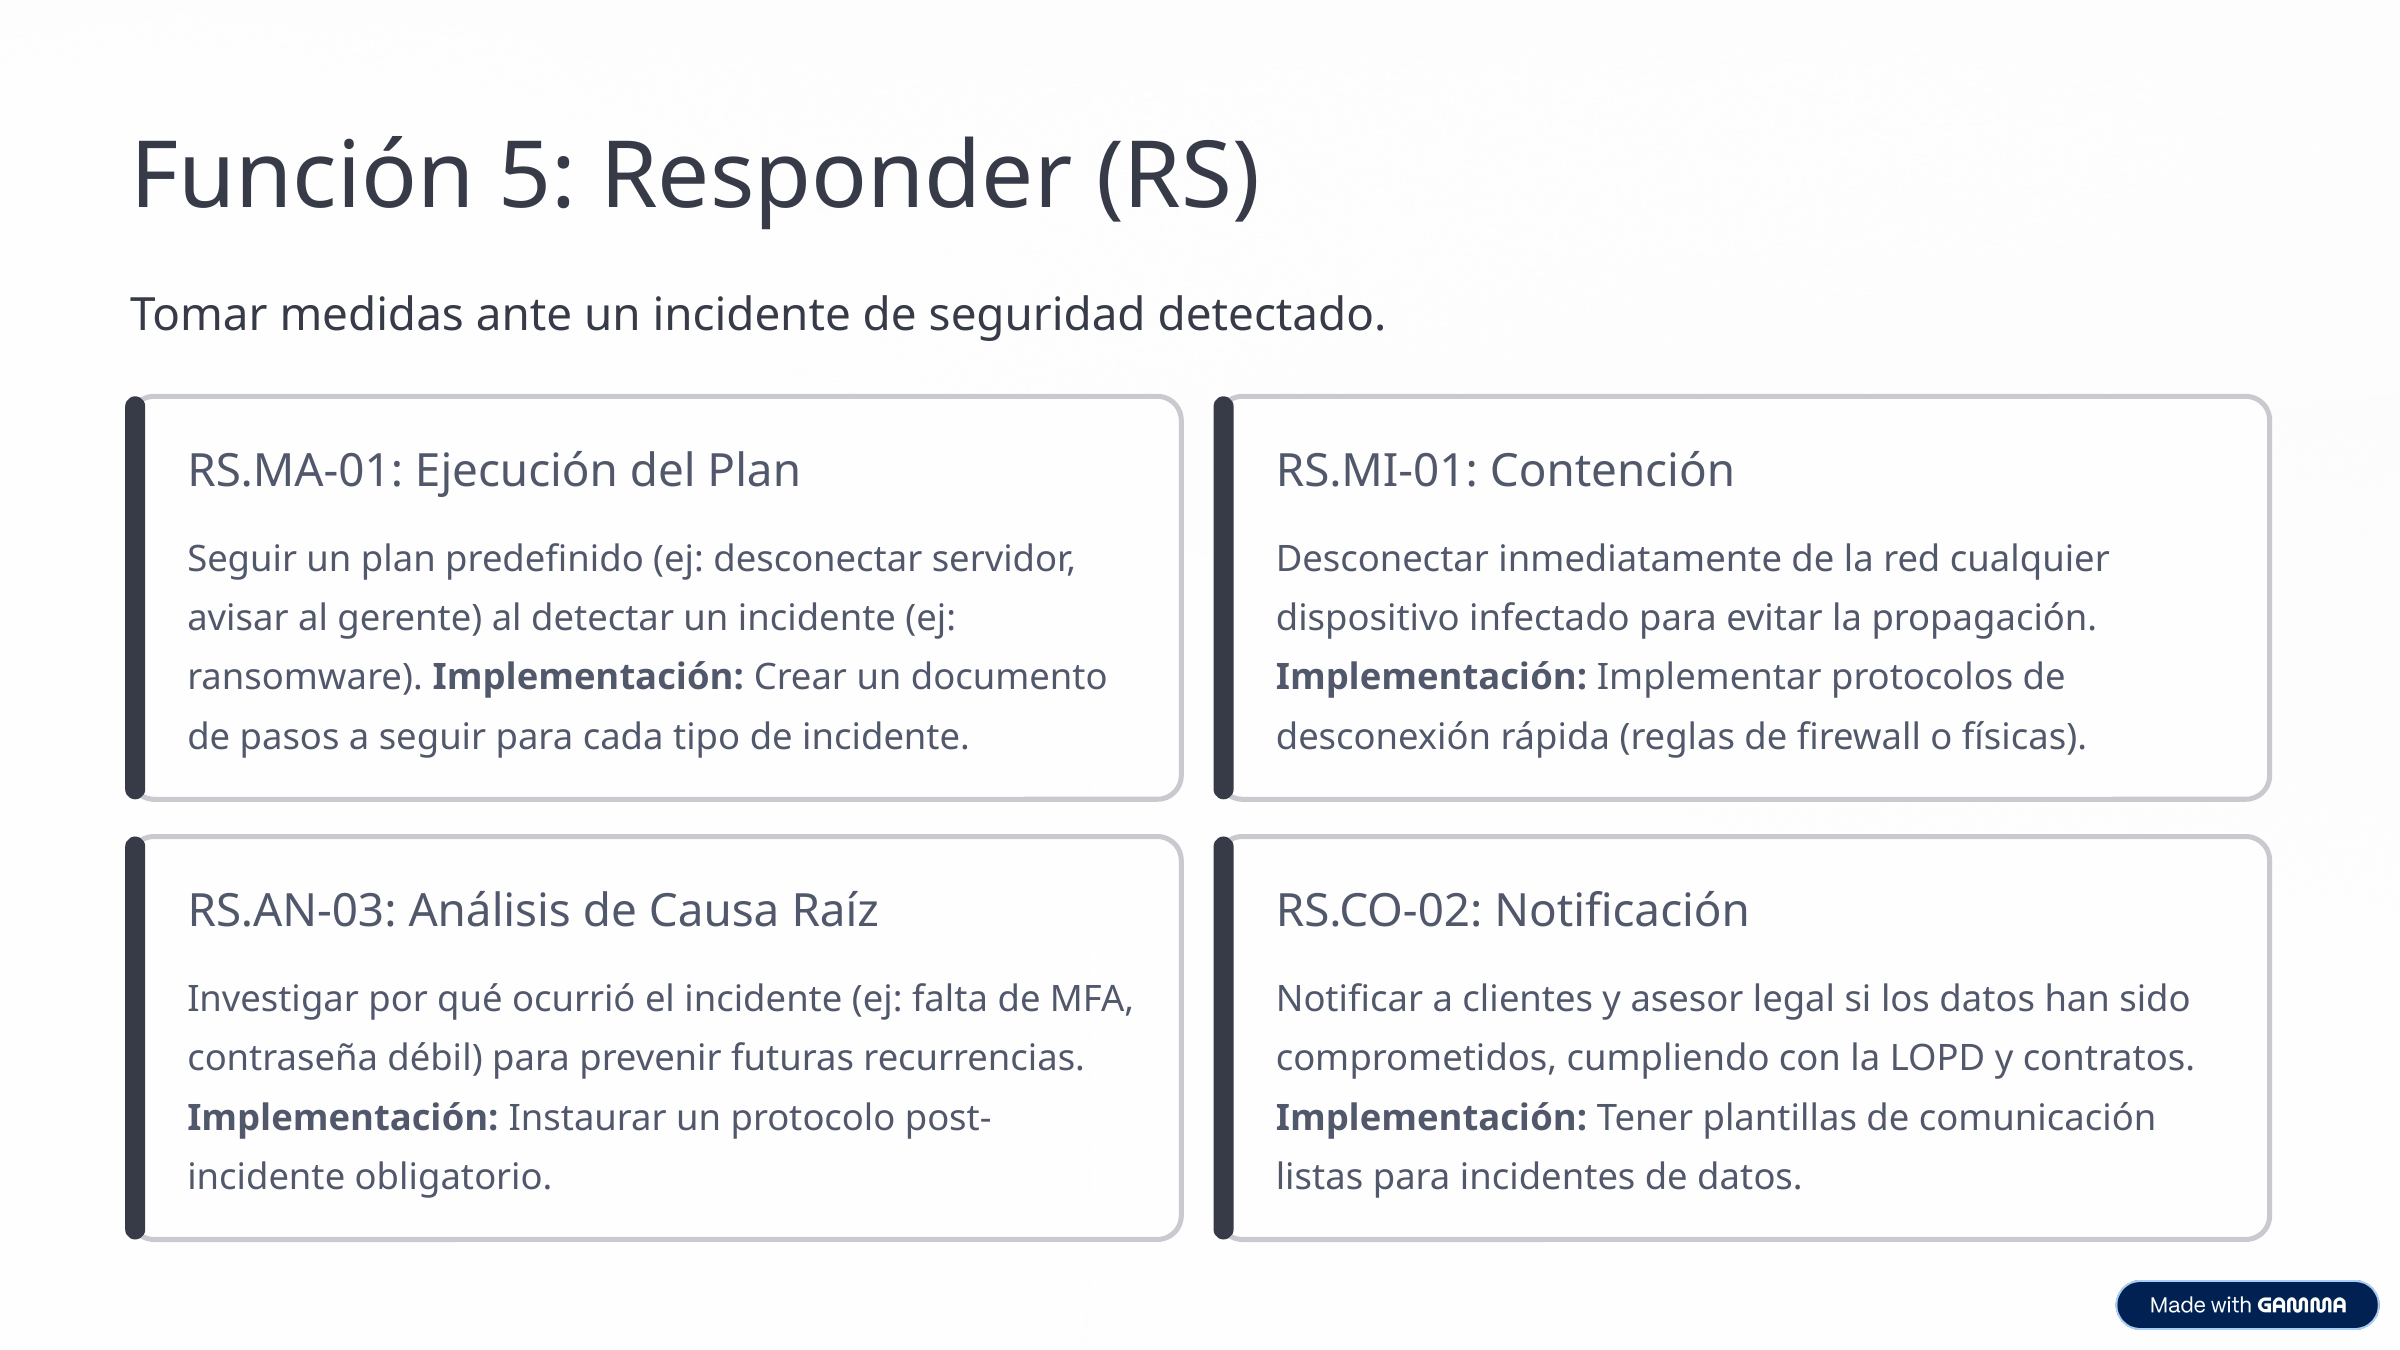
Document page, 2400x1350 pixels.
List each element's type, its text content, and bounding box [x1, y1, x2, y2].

text_box [1231, 396, 2270, 800]
text_box Tomar medidas ante un incidente de seguridad detectado. [130, 282, 1429, 341]
text_box Desconectar inmediatamente de la red cualquier dispositivo infectado para evitar la propagación. Implementación: Implementar protocolos de desconexión rápida (reglas de firewall o físicas). [1275, 518, 2228, 758]
text_box RS.MA-01: Ejecución del Plan [187, 438, 832, 497]
text_box Investigar por qué ocurrió el incidente (ej: falta de MFA, contraseña débil) para prevenir futuras recurrencias. Implementación: Instaurar un protocolo post-incidente obligatorio. [187, 959, 1140, 1198]
text_box [1231, 836, 2270, 1240]
text_box RS.AN-03: Análisis de Causa Raíz [187, 878, 938, 937]
text_box RS.MI-01: Contención [1275, 438, 1753, 497]
text_box [1213, 836, 1234, 1240]
text_box RS.CO-02: Notificación [1275, 878, 1792, 937]
picture [2106, 1271, 2389, 1339]
text_box [125, 396, 146, 800]
text_box [143, 396, 1182, 800]
text_box [1213, 396, 1234, 800]
text_box Función 5: Responder (RS) [130, 110, 1309, 227]
text_box Seguir un plan predefinido (ej: desconectar servidor, avisar al gerente) al detectar un incidente (ej: ransomware). Implementación: Crear un documento de pasos a seguir para cada tipo de incidente. [187, 518, 1140, 758]
text_box [125, 836, 146, 1240]
text_box Notificar a clientes y asesor legal si los datos han sido comprometidos, cumpliendo con la LOPD y contratos. Implementación: Tener plantillas de comunicación listas para incidentes de datos. [1275, 959, 2228, 1198]
text_box [143, 836, 1182, 1240]
